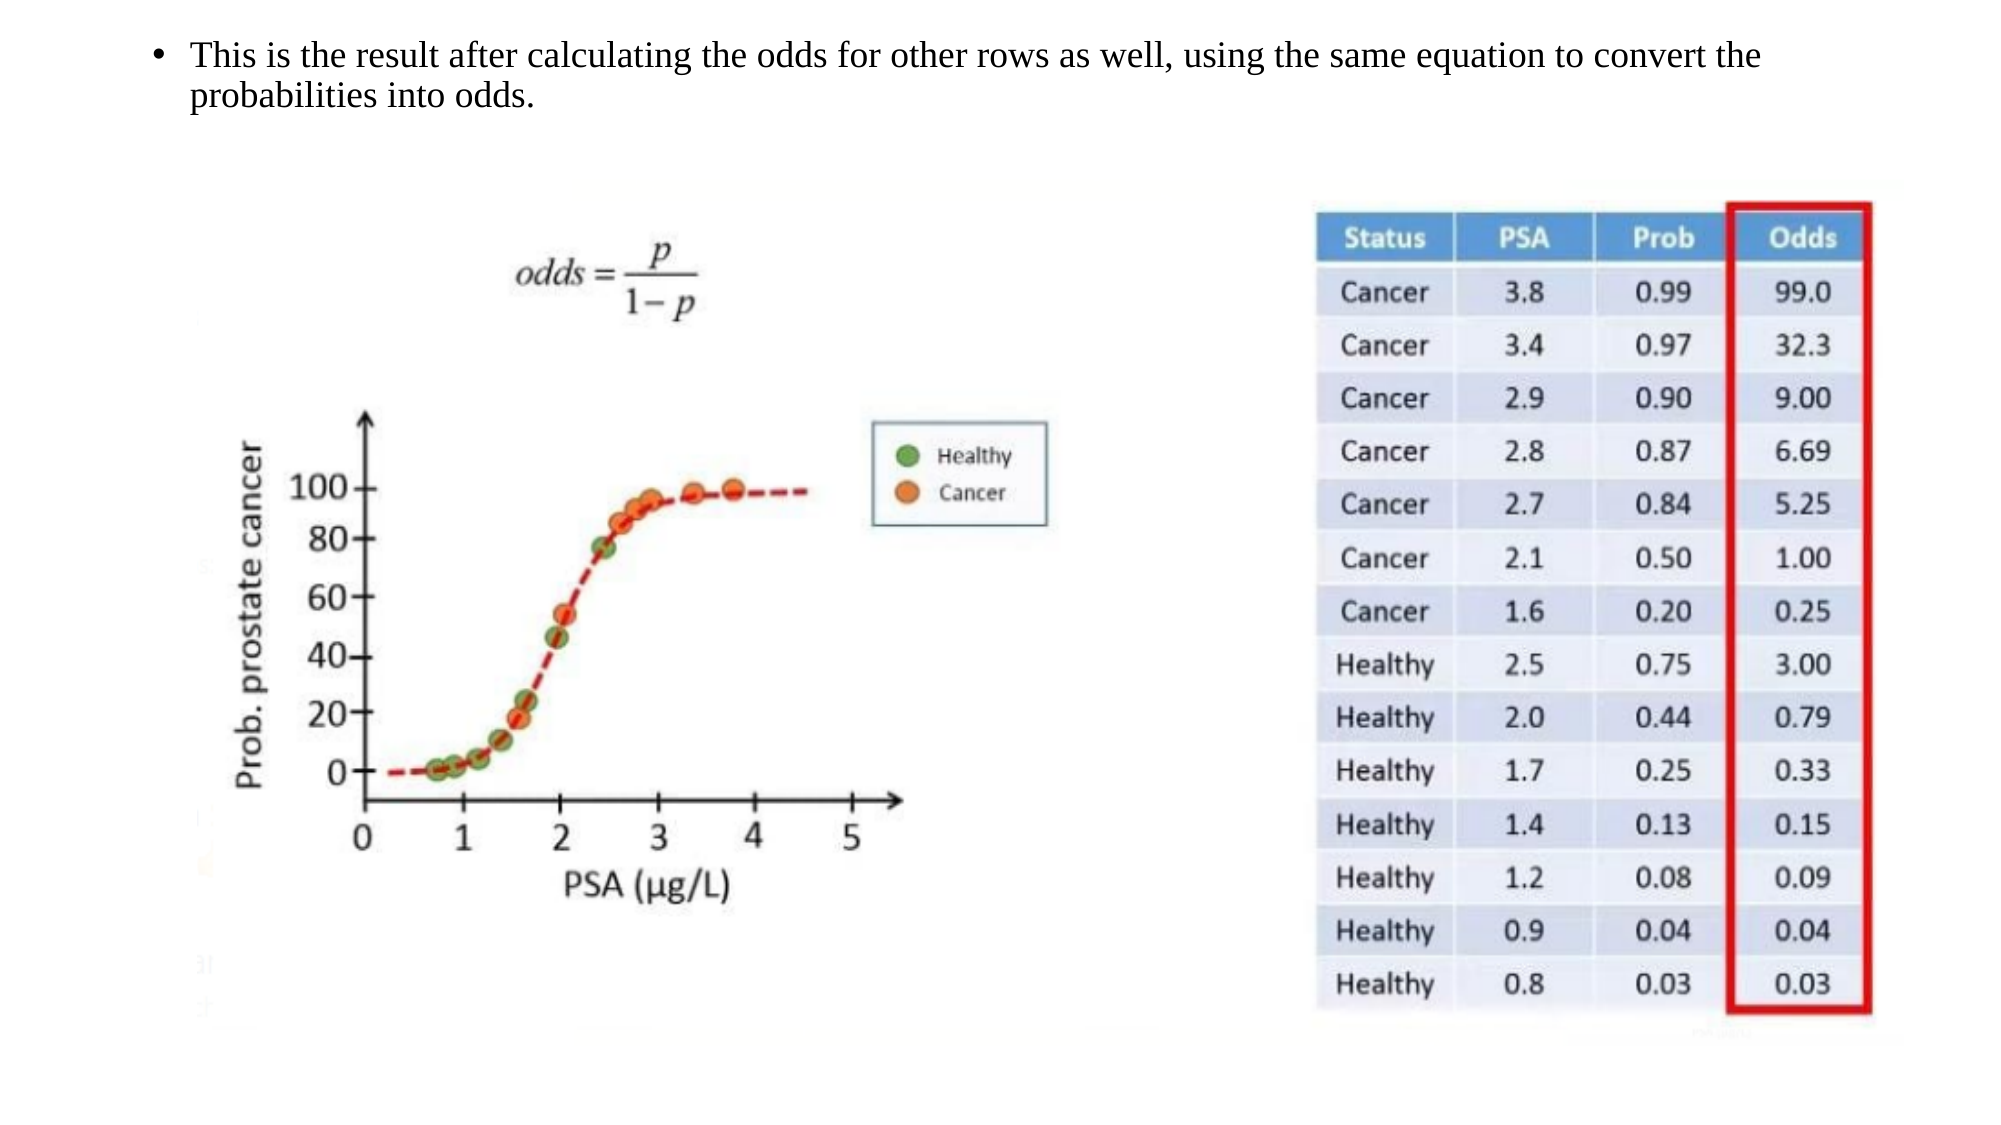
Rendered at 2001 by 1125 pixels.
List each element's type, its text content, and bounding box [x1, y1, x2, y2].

list This is the result after calculating the odds for other rows as well, using the same equation to convert the probabilities into odds. [137, 27, 1863, 1014]
picture [197, 168, 1904, 1046]
